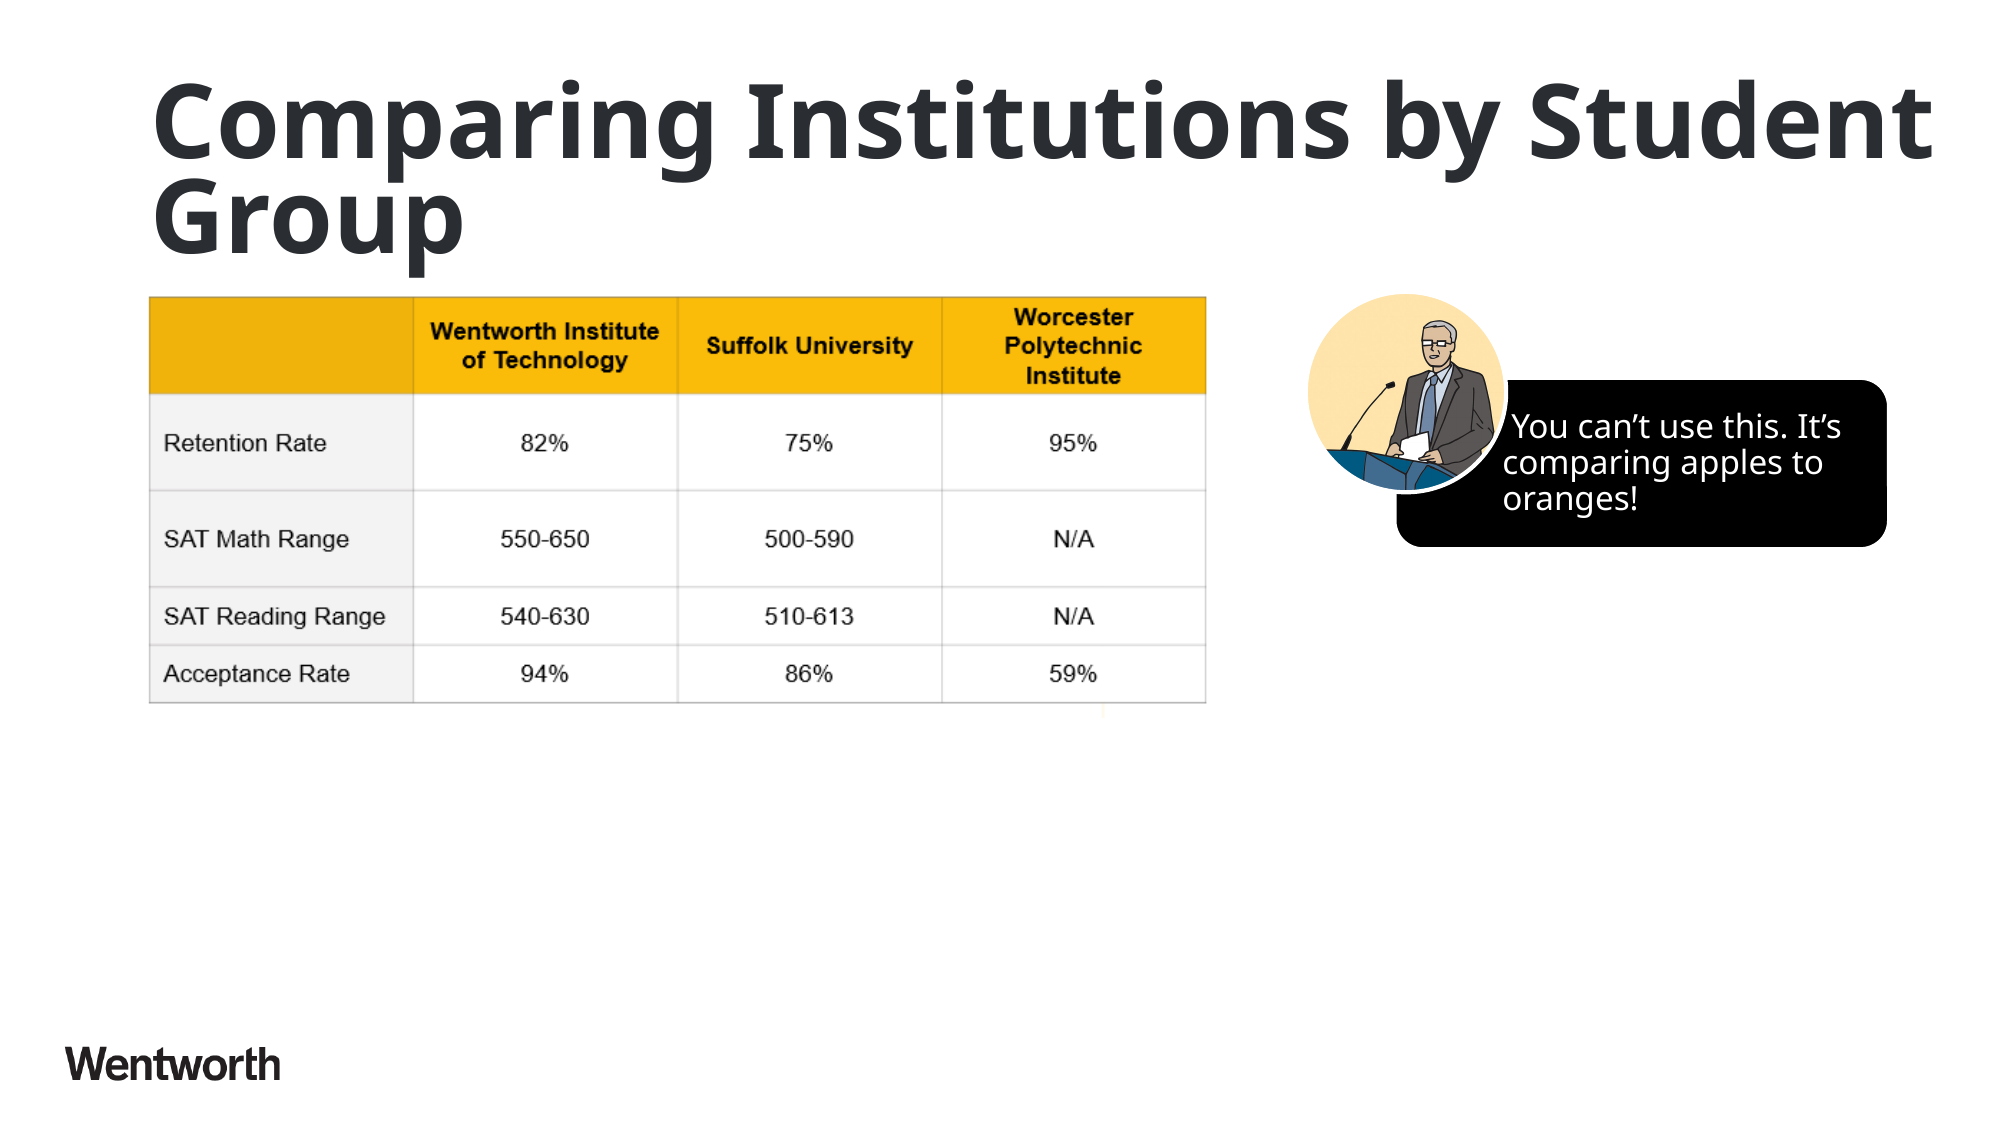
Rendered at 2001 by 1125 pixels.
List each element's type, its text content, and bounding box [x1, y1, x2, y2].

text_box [1296, 131, 1899, 710]
text_box Comparing Institutions by Student Group [150, 83, 1973, 180]
picture [132, 281, 1218, 719]
picture [64, 1046, 280, 1081]
